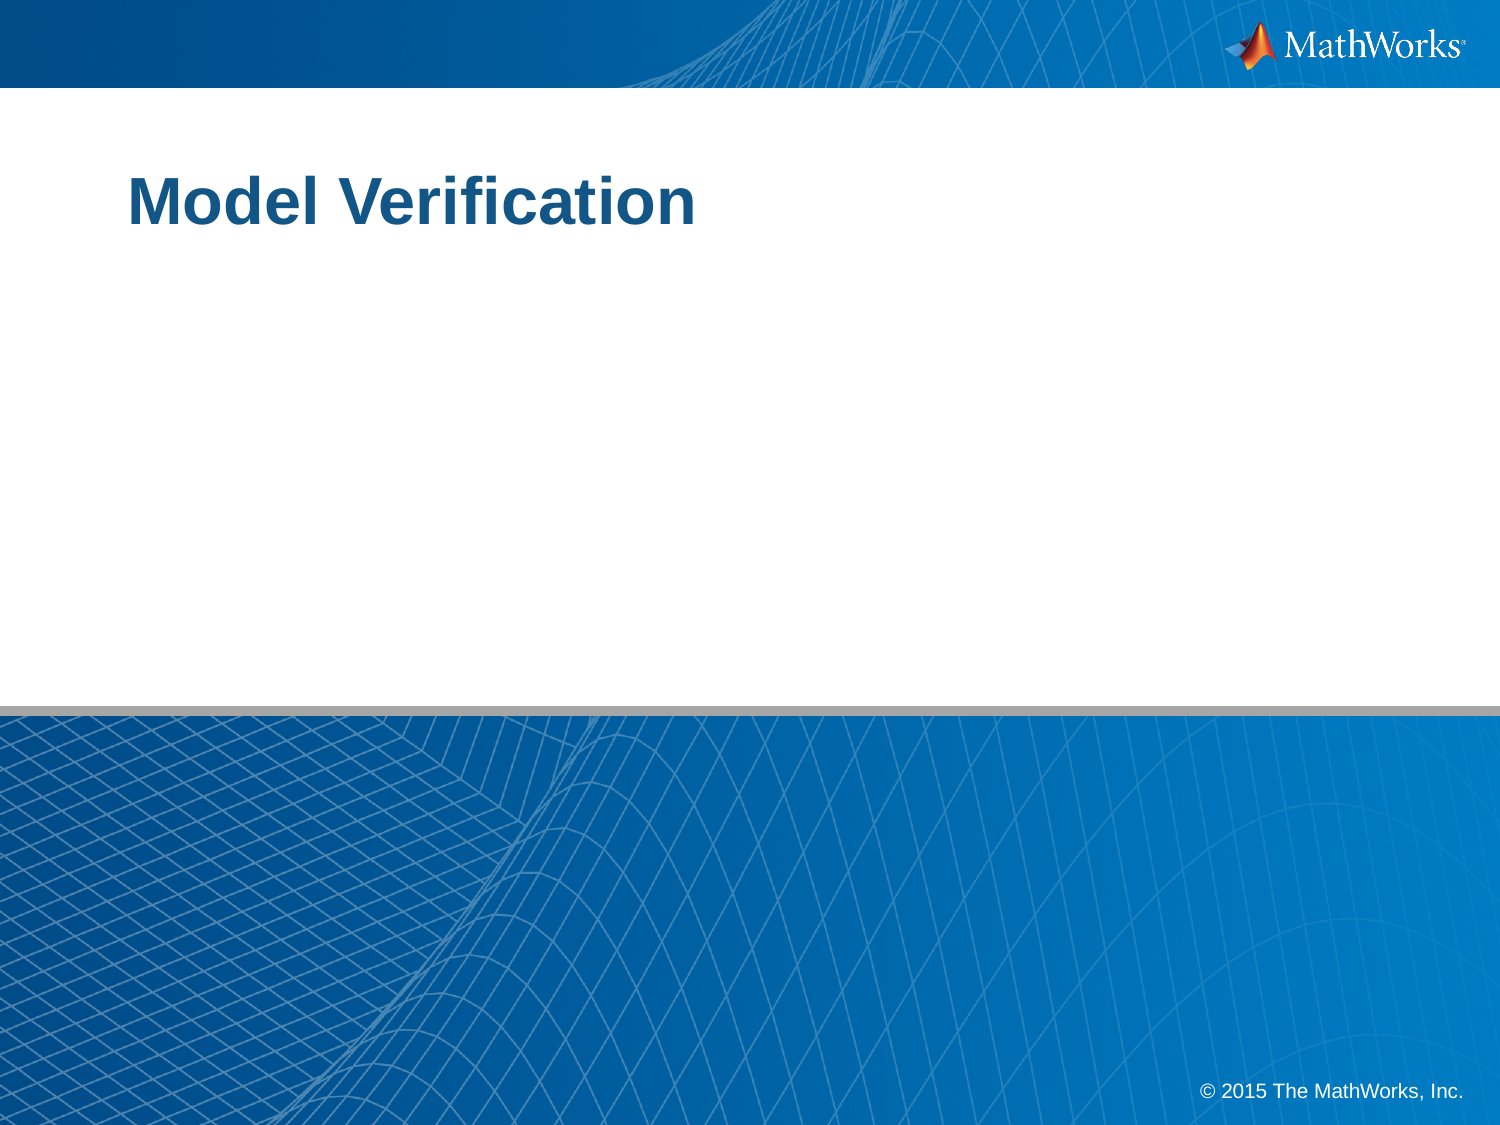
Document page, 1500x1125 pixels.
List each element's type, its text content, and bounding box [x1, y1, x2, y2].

picture [0, 0, 1500, 706]
title Model Verification [112, 149, 1388, 450]
picture [0, 716, 1500, 1125]
